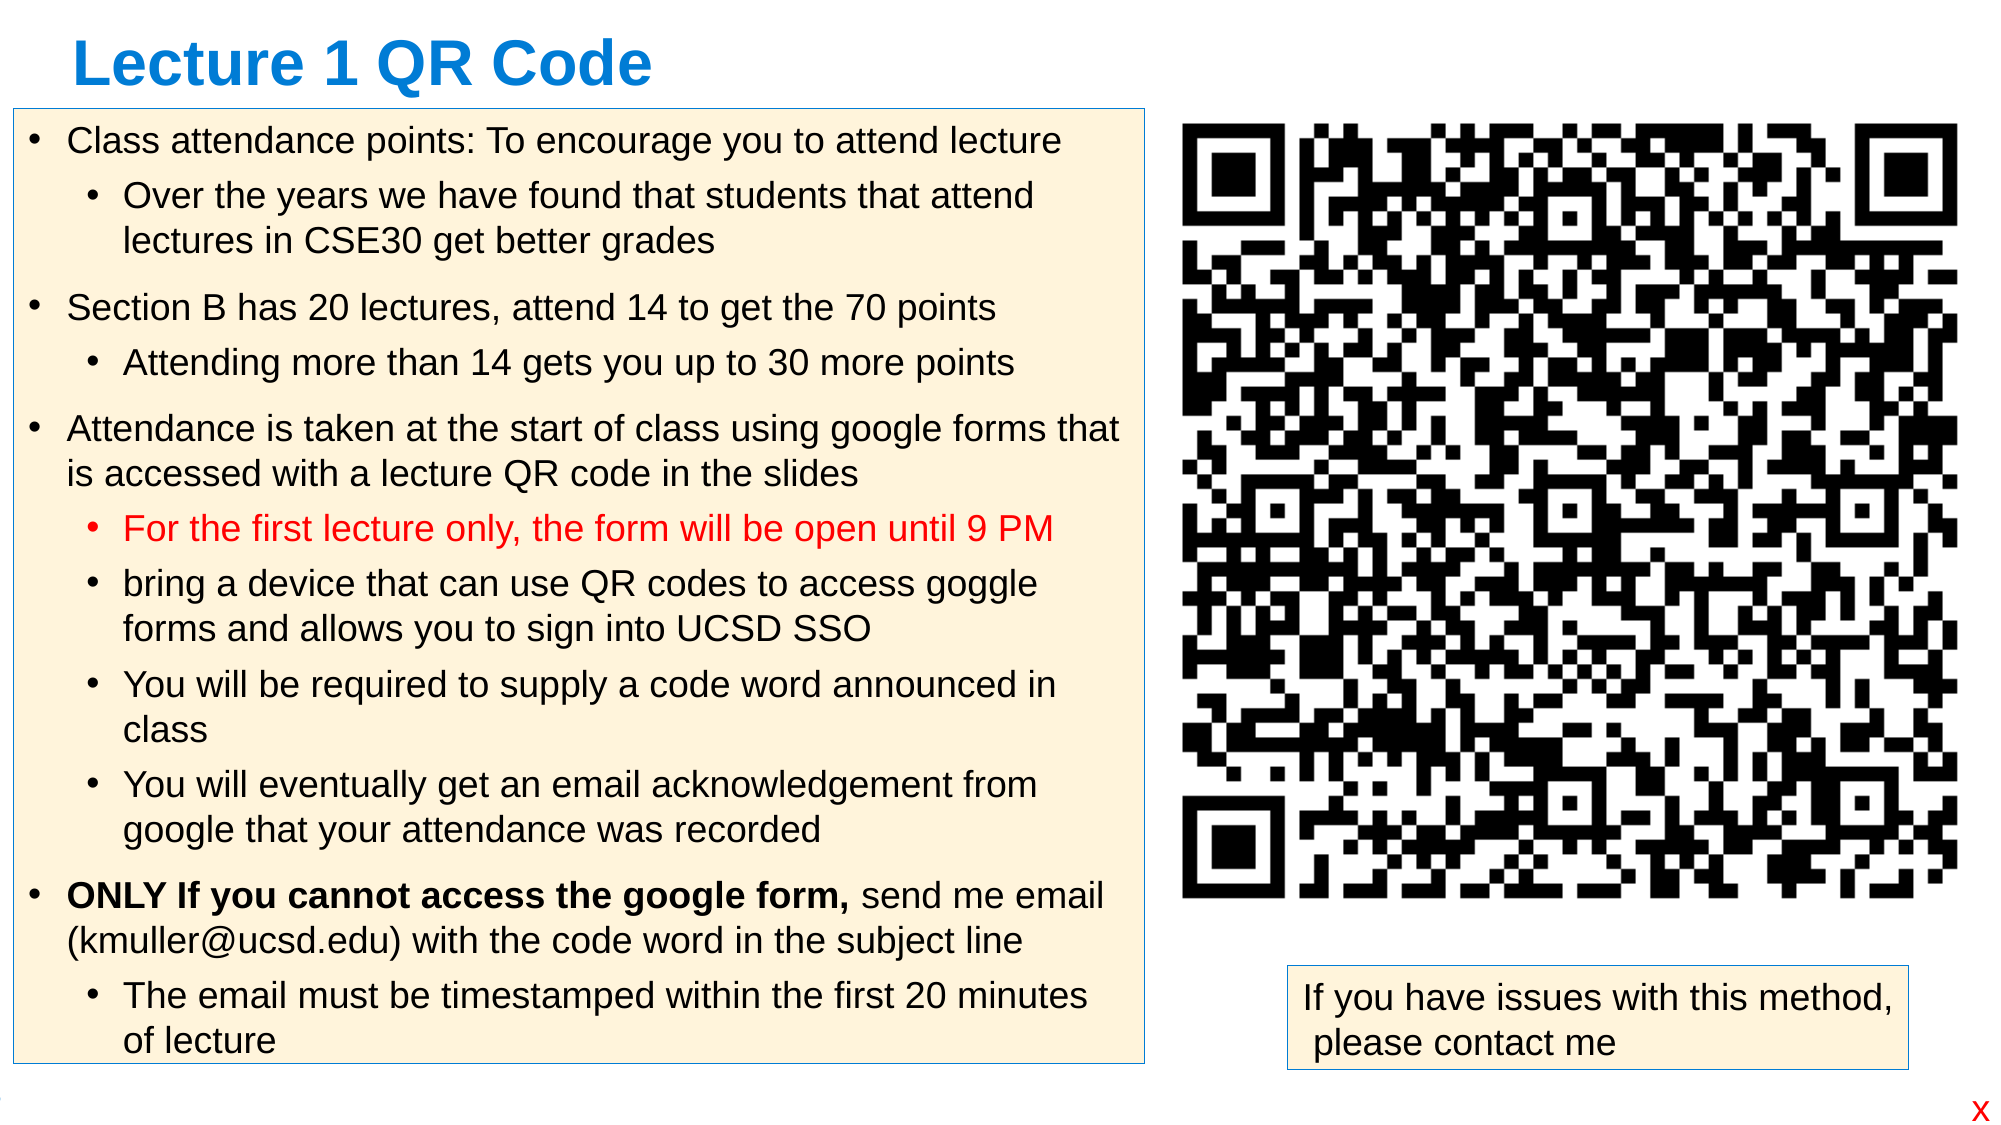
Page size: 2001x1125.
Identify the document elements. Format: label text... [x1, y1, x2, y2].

text_box Class attendance points: To encourage you to attend lecture Over the years we have found that students that attend lectures in CSE30 get better grades Section B has 20 lectures, attend 14 to get the 70 points Attending more than 14 gets you up to 30 more points Attendance is taken at the start of class using google forms that is accessed with a lecture QR code in the slides For the first lecture only, the form will be open until 9 PM bring a device that can use QR codes to access goggle forms and allows you to sign into UCSD SSO You will be required to supply a code word announced in class You will eventually get an email acknowledgement from google that your attendance was recorded ONLY If you cannot access the google form, send me email (kmuller@ucsd.edu) with the code word in the subject line The email must be timestamped within the first 20 minutes of lecture [13, 108, 1145, 1064]
text_box If you have issues with this method, please contact me [1287, 965, 1909, 1070]
title Lecture 1 QR Code [57, 0, 1783, 107]
picture [1165, 106, 1977, 918]
text_box x [1956, 1076, 2000, 1125]
